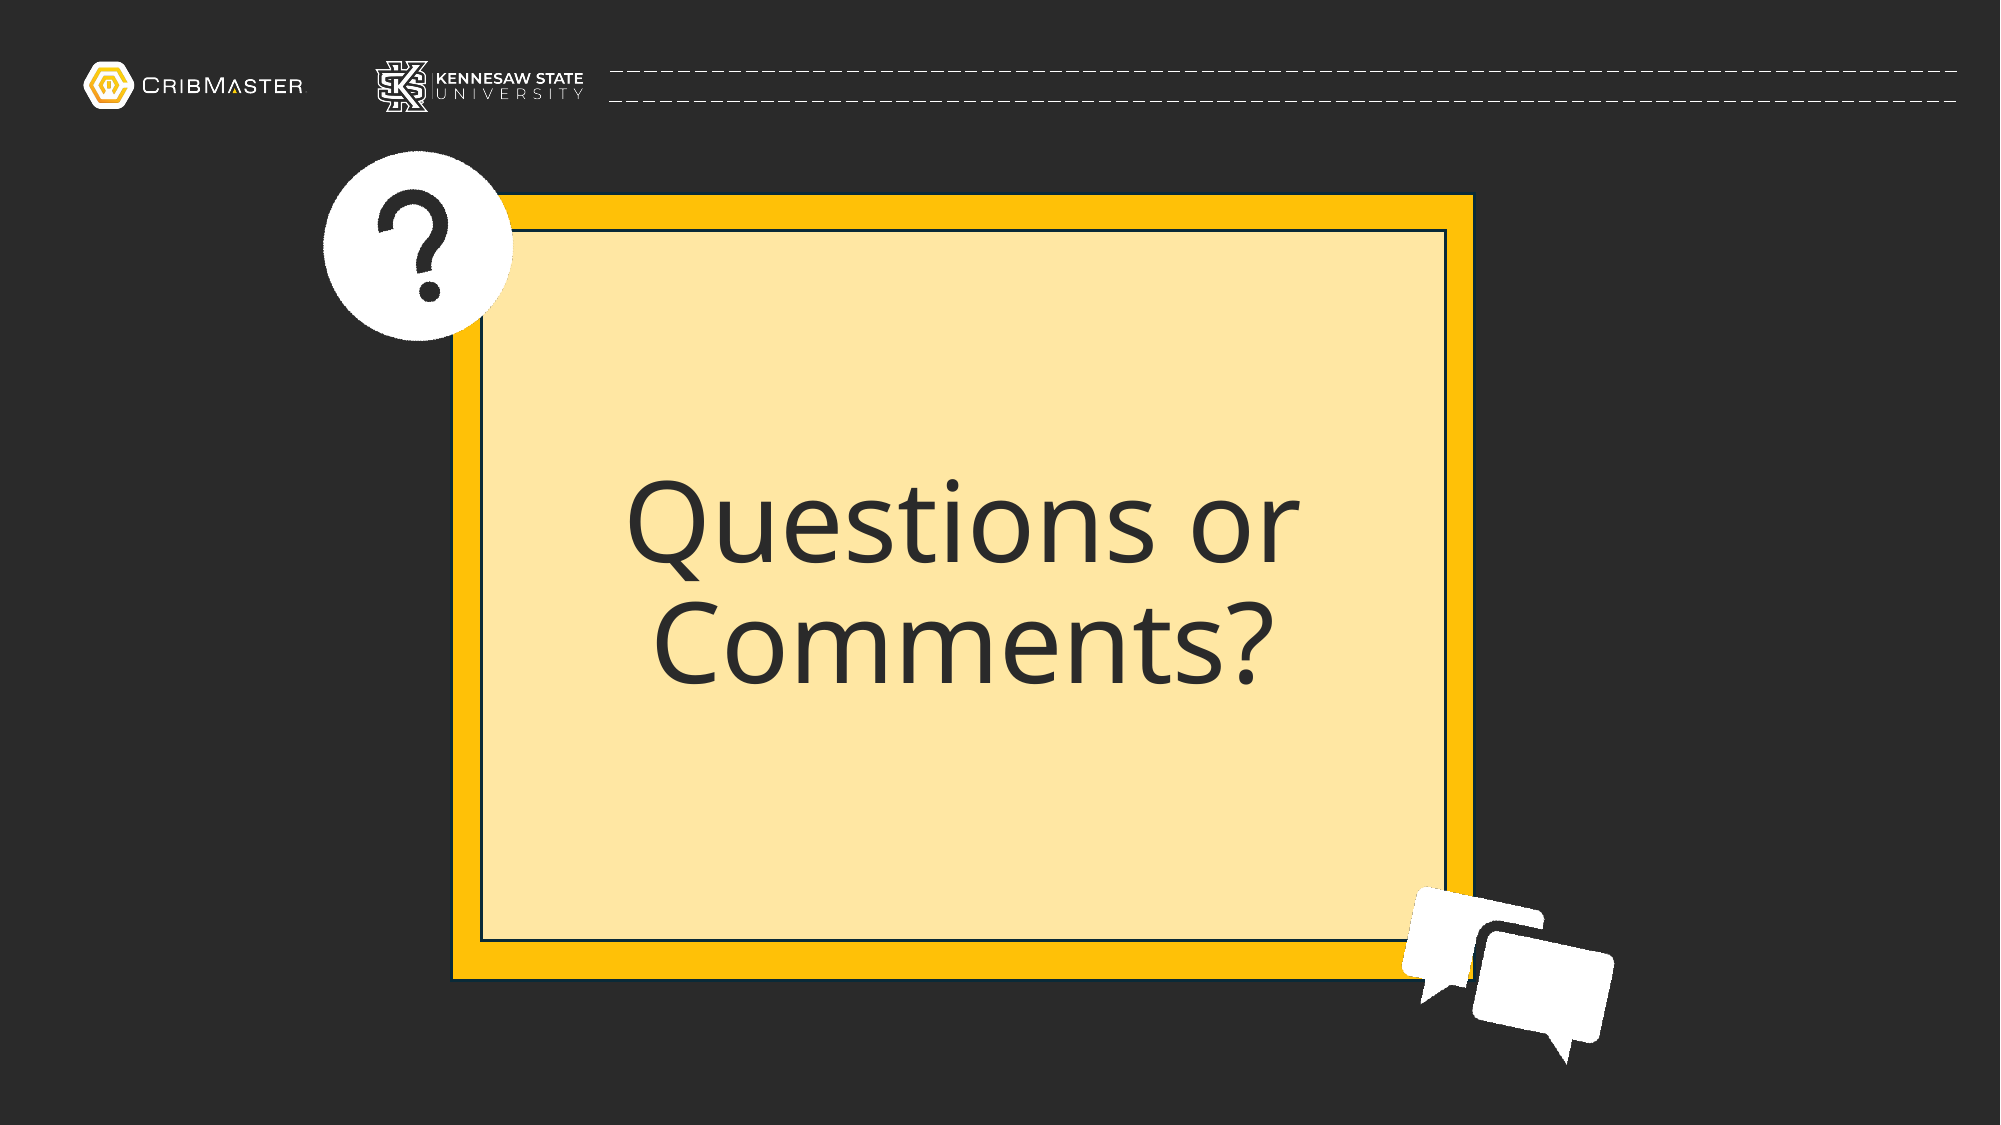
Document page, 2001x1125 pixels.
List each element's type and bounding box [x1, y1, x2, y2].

text_box [81, 58, 1959, 114]
picture [274, 114, 538, 390]
text_box [450, 192, 1476, 982]
picture [1357, 844, 1653, 1125]
